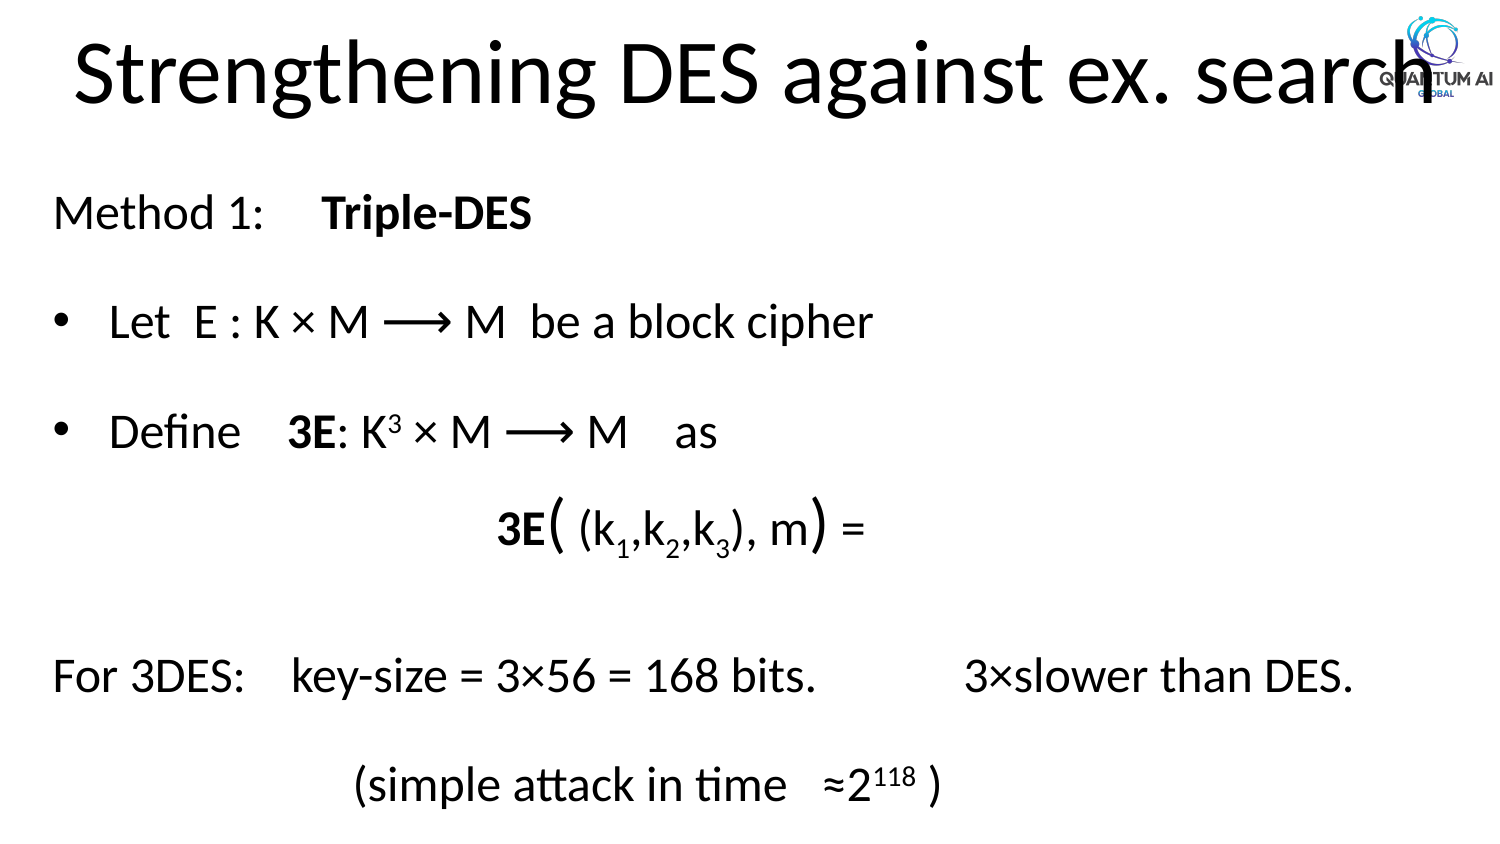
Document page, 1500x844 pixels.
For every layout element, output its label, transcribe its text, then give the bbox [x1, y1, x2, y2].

list Method 1: Triple-DES Let E : K × M ⟶ M be a block cipher Define 3E: K3 × M ⟶ M as For 3DES: key-size = 3×56 = 168 bits. 3×slower than DES. (simple attack in time ≈2118 ) [37, 171, 1463, 844]
title Strengthening DES against ex. search [50, 0, 1463, 138]
picture [1337, 0, 1500, 155]
text_box 3E( (k1,k2,k3), m) = [481, 471, 904, 572]
